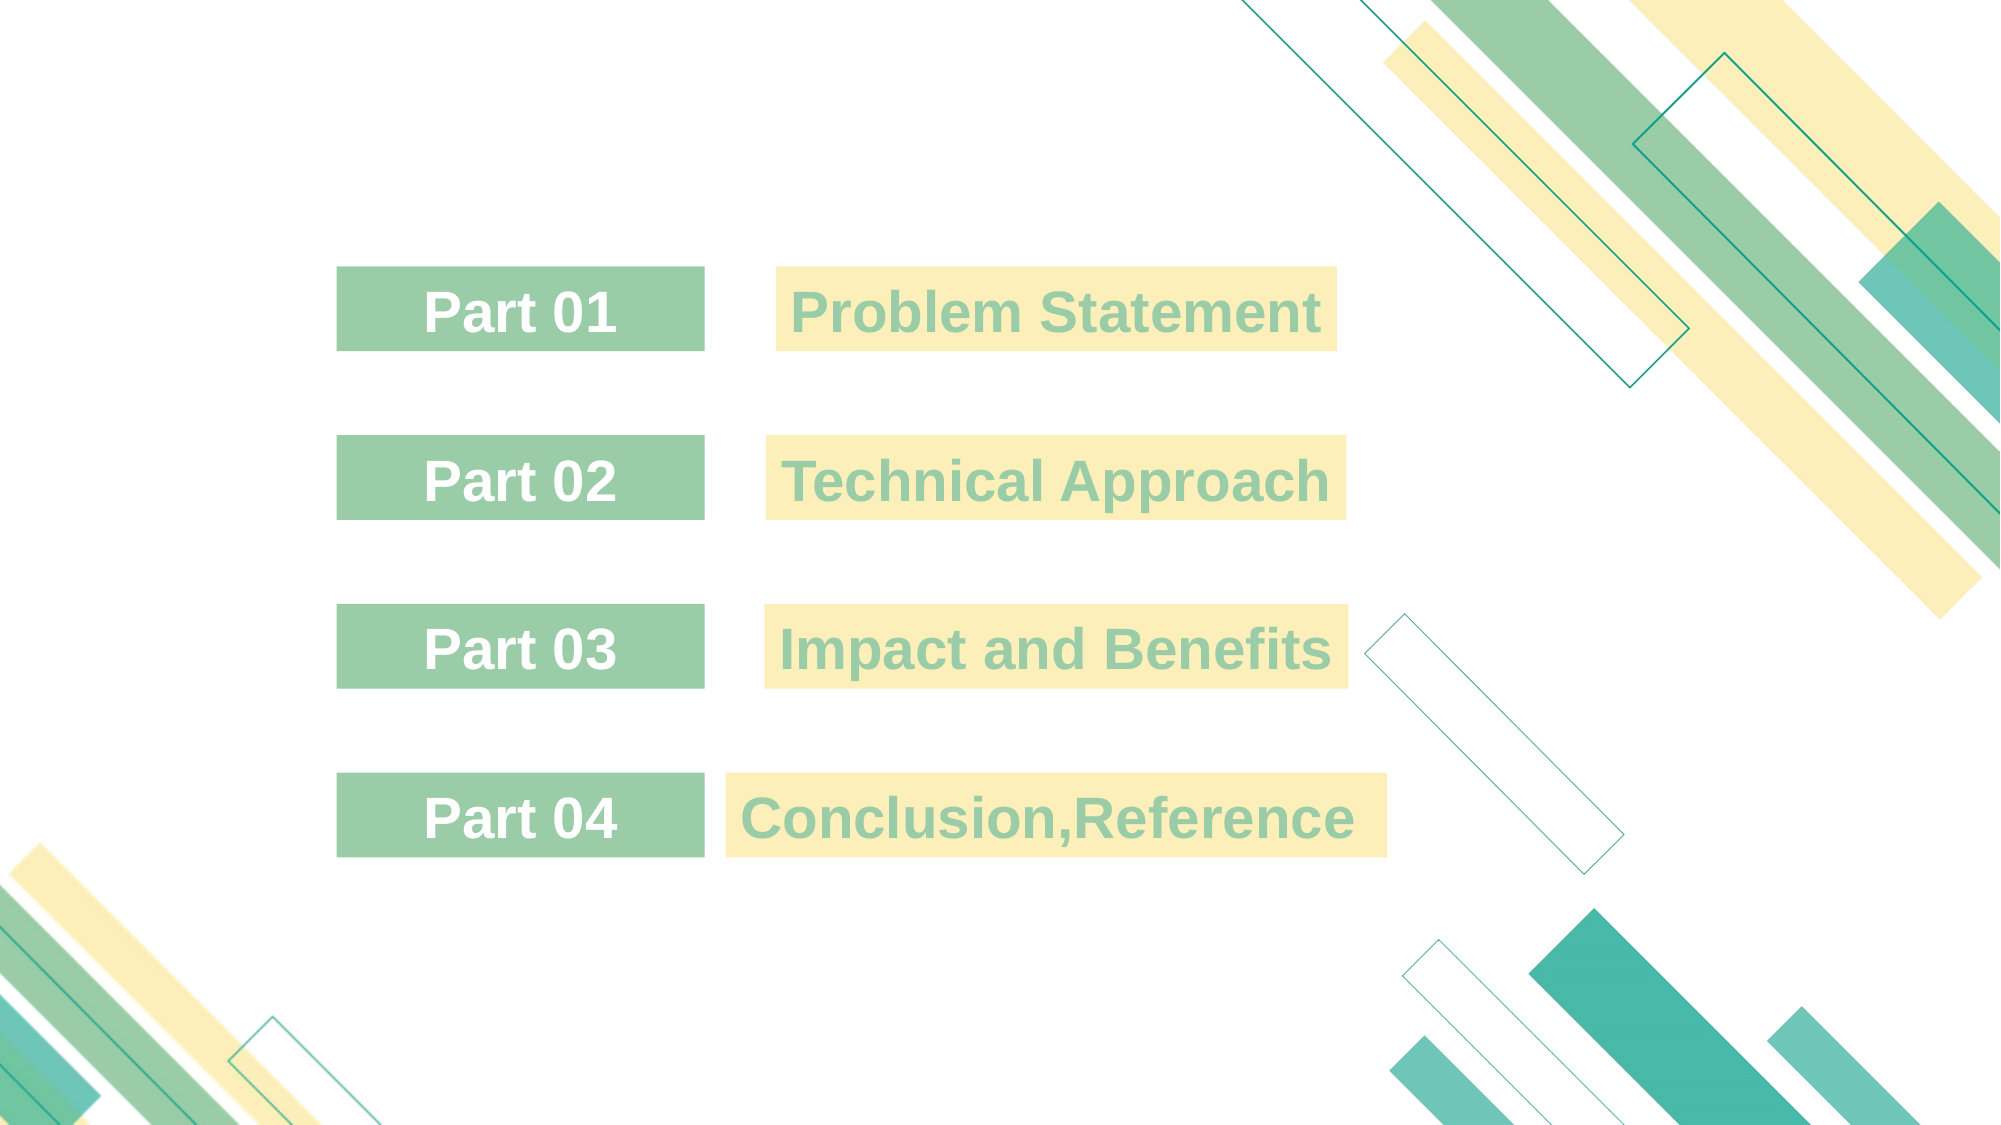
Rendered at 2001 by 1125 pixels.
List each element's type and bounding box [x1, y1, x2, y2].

picture [0, 757, 411, 1125]
picture [616, 0, 2000, 1125]
text_box [336, 266, 1388, 859]
